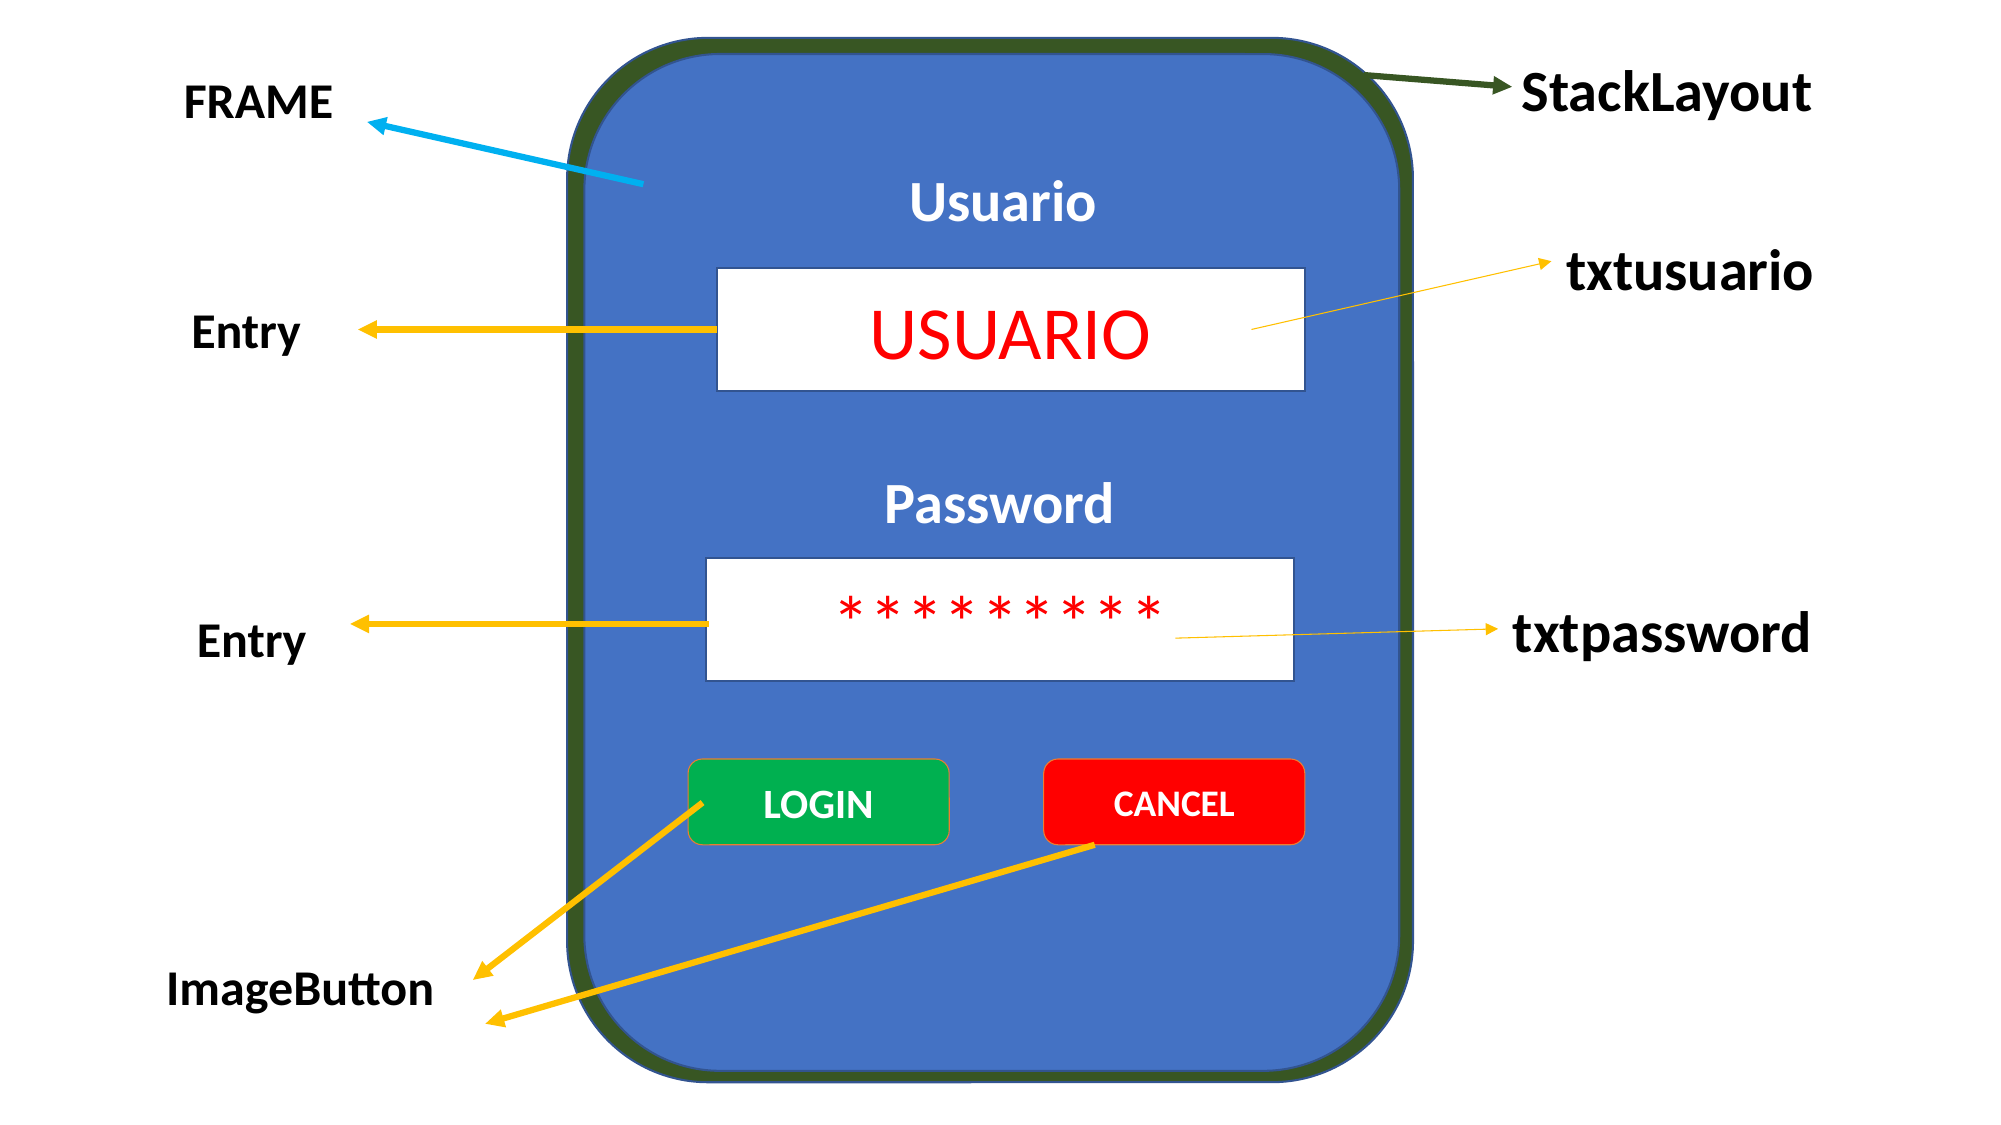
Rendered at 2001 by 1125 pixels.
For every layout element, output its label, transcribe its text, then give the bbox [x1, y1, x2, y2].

text_box StackLayout [1507, 45, 1832, 130]
text_box [583, 52, 1401, 326]
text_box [367, 121, 644, 185]
text_box [592, 639, 1415, 1084]
text_box [566, 627, 583, 802]
text_box ImageButton [132, 947, 469, 1023]
text_box ********* [705, 557, 1295, 682]
text_box FRAME [127, 61, 390, 136]
text_box Entry [115, 291, 378, 367]
text_box Password [705, 457, 1294, 543]
text_box LOGIN [687, 758, 950, 844]
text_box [1251, 261, 1552, 330]
text_box [566, 185, 583, 326]
text_box [1401, 330, 1415, 629]
text_box Usuario [708, 155, 1297, 241]
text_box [485, 844, 1095, 1024]
text_box CANCEL [1043, 758, 1306, 846]
text_box [583, 330, 1401, 629]
text_box [566, 333, 583, 621]
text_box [1175, 629, 1499, 639]
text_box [473, 802, 703, 980]
text_box [578, 36, 1414, 261]
text_box txtusuario [1551, 224, 1876, 310]
text_box [583, 627, 1401, 1072]
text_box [1363, 75, 1512, 87]
text_box txtpassword [1498, 586, 1939, 672]
text_box Entry [120, 600, 383, 676]
text_box USUARIO [716, 267, 1306, 392]
